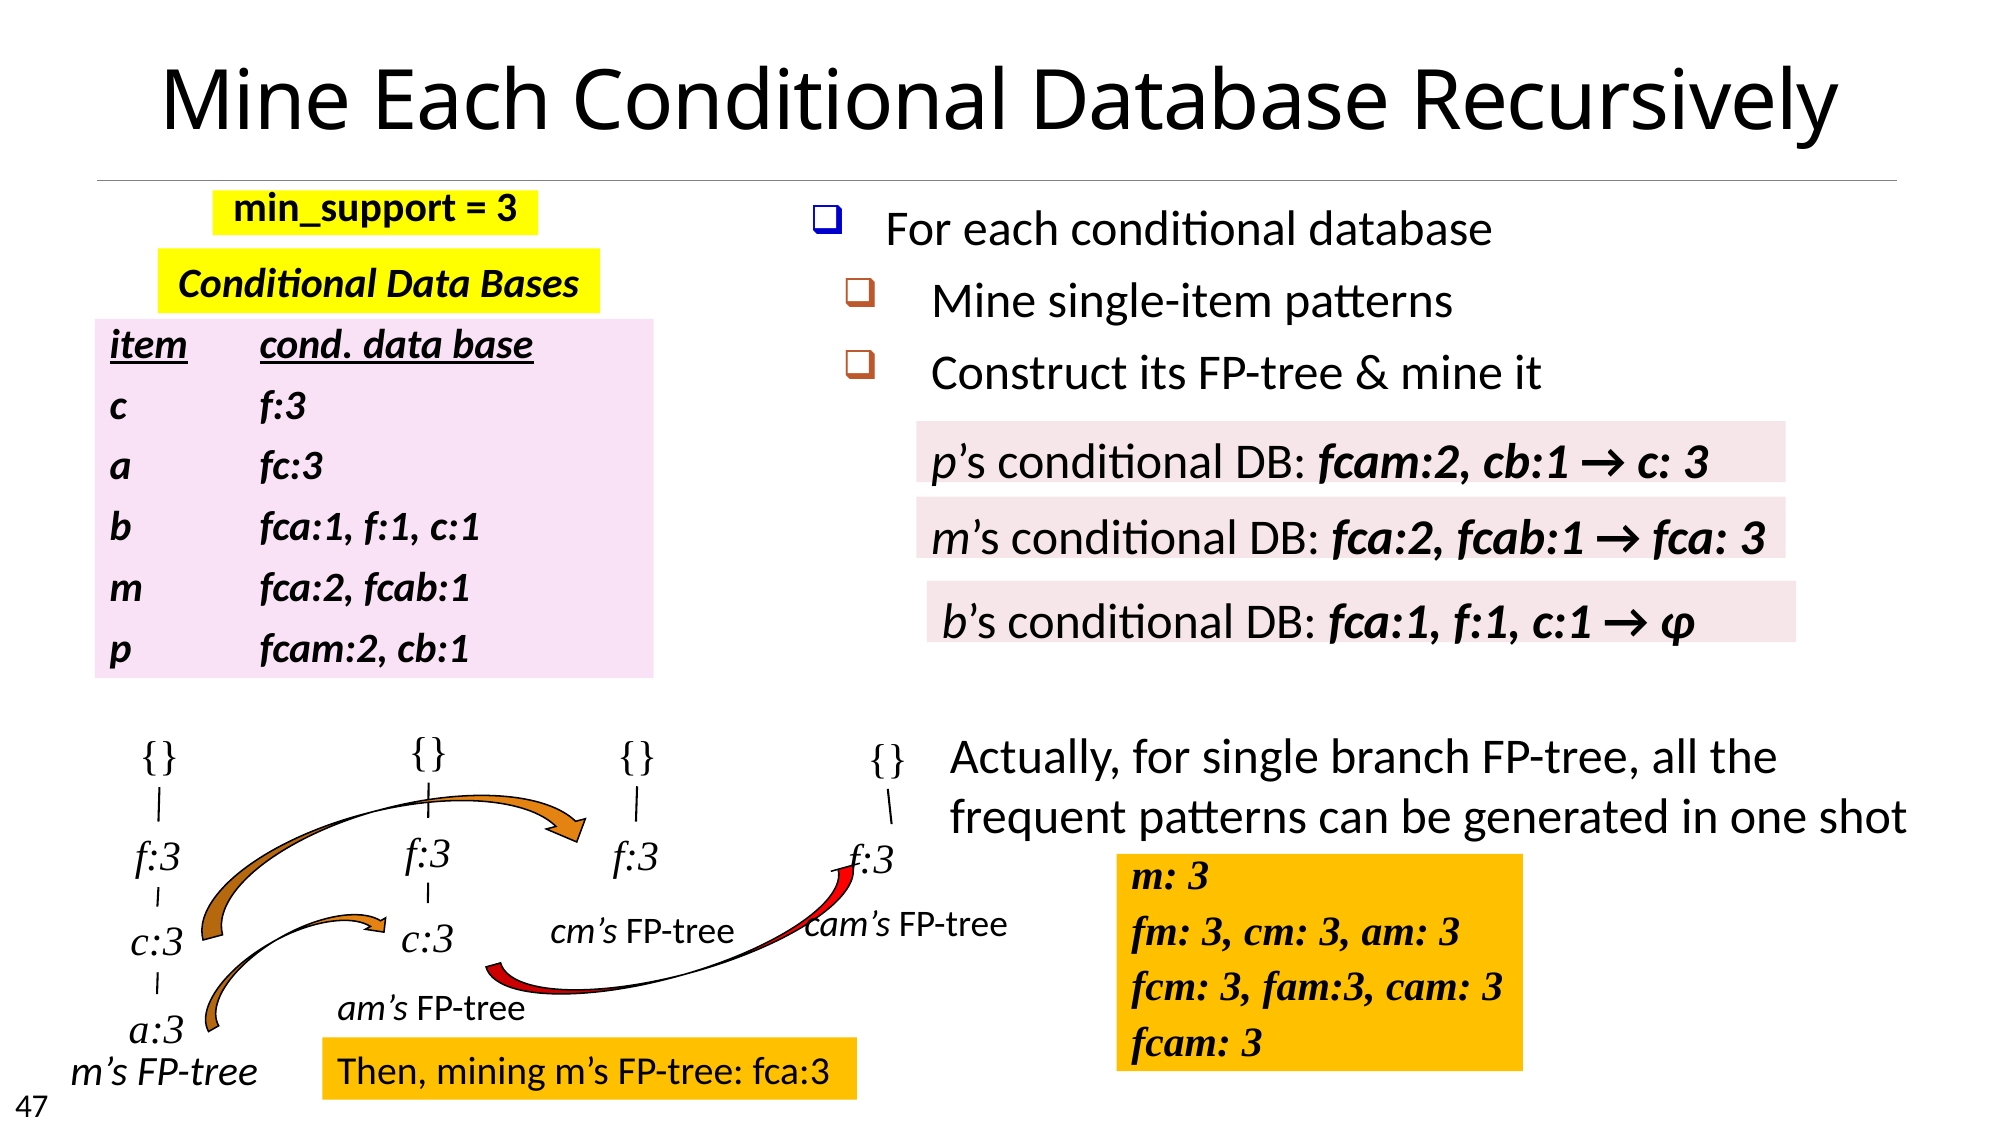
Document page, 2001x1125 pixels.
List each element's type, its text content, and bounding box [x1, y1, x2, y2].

text_box Then, mining m’s FP-tree: fca:3 [322, 1037, 857, 1100]
text_box [486, 937, 776, 994]
text_box am’s FP-tree [322, 975, 541, 1036]
text_box m: 3 fm: 3, cm: 3, am: 3 fcm: 3, fam:3, cam: 3 fcam: 3 [1116, 859, 1523, 1072]
text_box m’s conditional DB: fca:2, fcab:1 → fca: 3 [916, 496, 1786, 558]
text_box min_support = 3 [212, 190, 539, 236]
text_box p’s conditional DB: fcam:2, cb:1 → c: 3 [916, 421, 1786, 483]
text_box {} [602, 721, 672, 787]
list For each conditional database Mine single-item patterns Construct its FP-tree & mine it [794, 187, 1929, 409]
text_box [887, 789, 893, 825]
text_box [249, 717, 471, 1026]
text_box f:3 [597, 821, 675, 887]
text_box {} [852, 724, 923, 789]
text_box f:3 [833, 824, 950, 889]
title Mine Each Conditional Database Recursively [0, 54, 2000, 155]
text_box [479, 795, 586, 842]
text_box cm’s FP-tree [516, 898, 770, 959]
text_box b’s conditional DB: fca:1, f:1, c:1 → ɸ [926, 580, 1797, 643]
text_box Actually, for single branch FP-tree, all the frequent patterns can be generated in one shot [935, 715, 1929, 859]
text_box cam’s FP-tree [776, 891, 1036, 951]
text_box [830, 863, 860, 891]
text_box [0, 720, 201, 1118]
text_box m’s FP-tree [209, 1036, 273, 1102]
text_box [94, 247, 655, 704]
